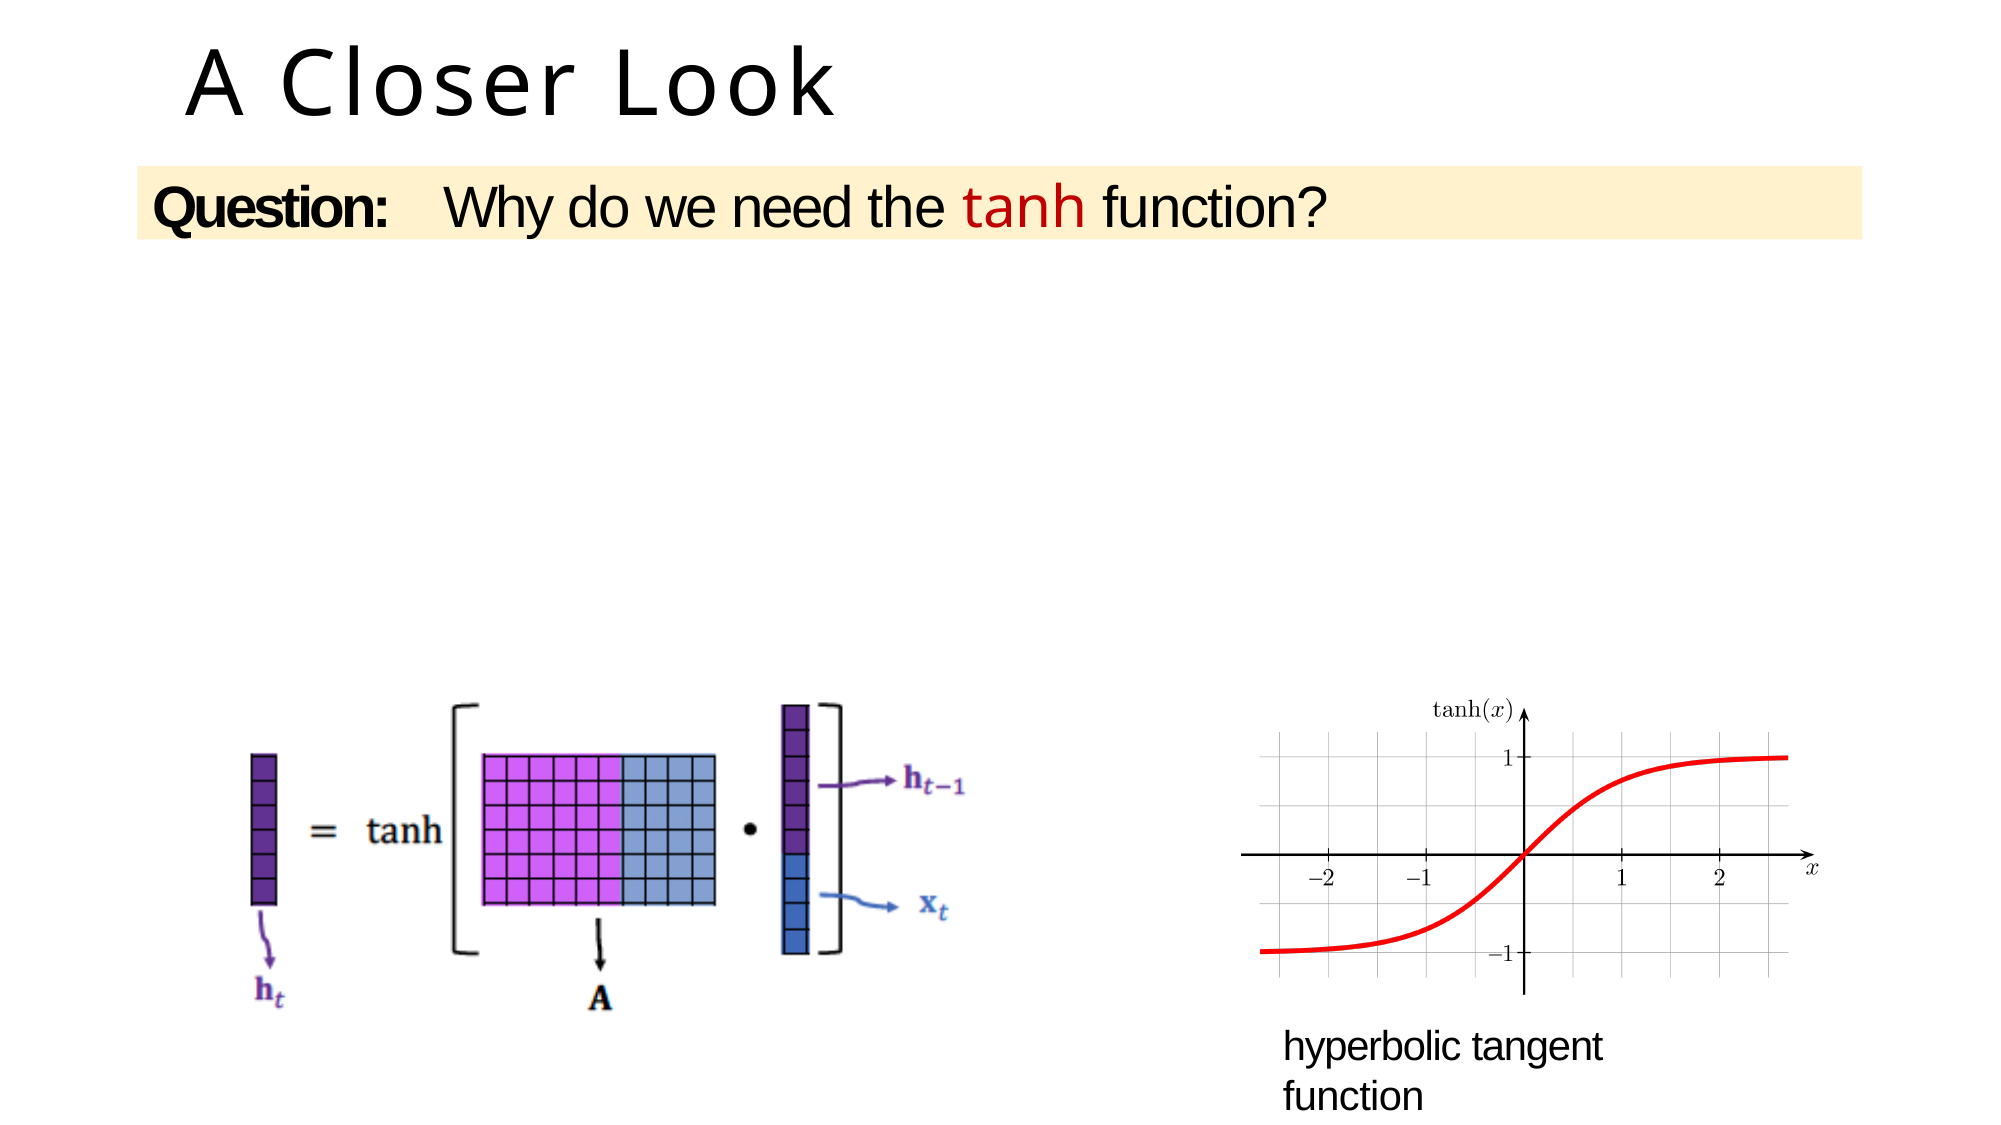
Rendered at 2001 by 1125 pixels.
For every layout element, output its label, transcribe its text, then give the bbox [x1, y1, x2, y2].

text_box [1225, 689, 1824, 1019]
text_box hyperbolic tangent function [1280, 1016, 1755, 1119]
title A Closer Look [183, 0, 1227, 166]
picture [192, 644, 1000, 1053]
text_box Question: Why do we need the tanh function? [137, 166, 1863, 240]
